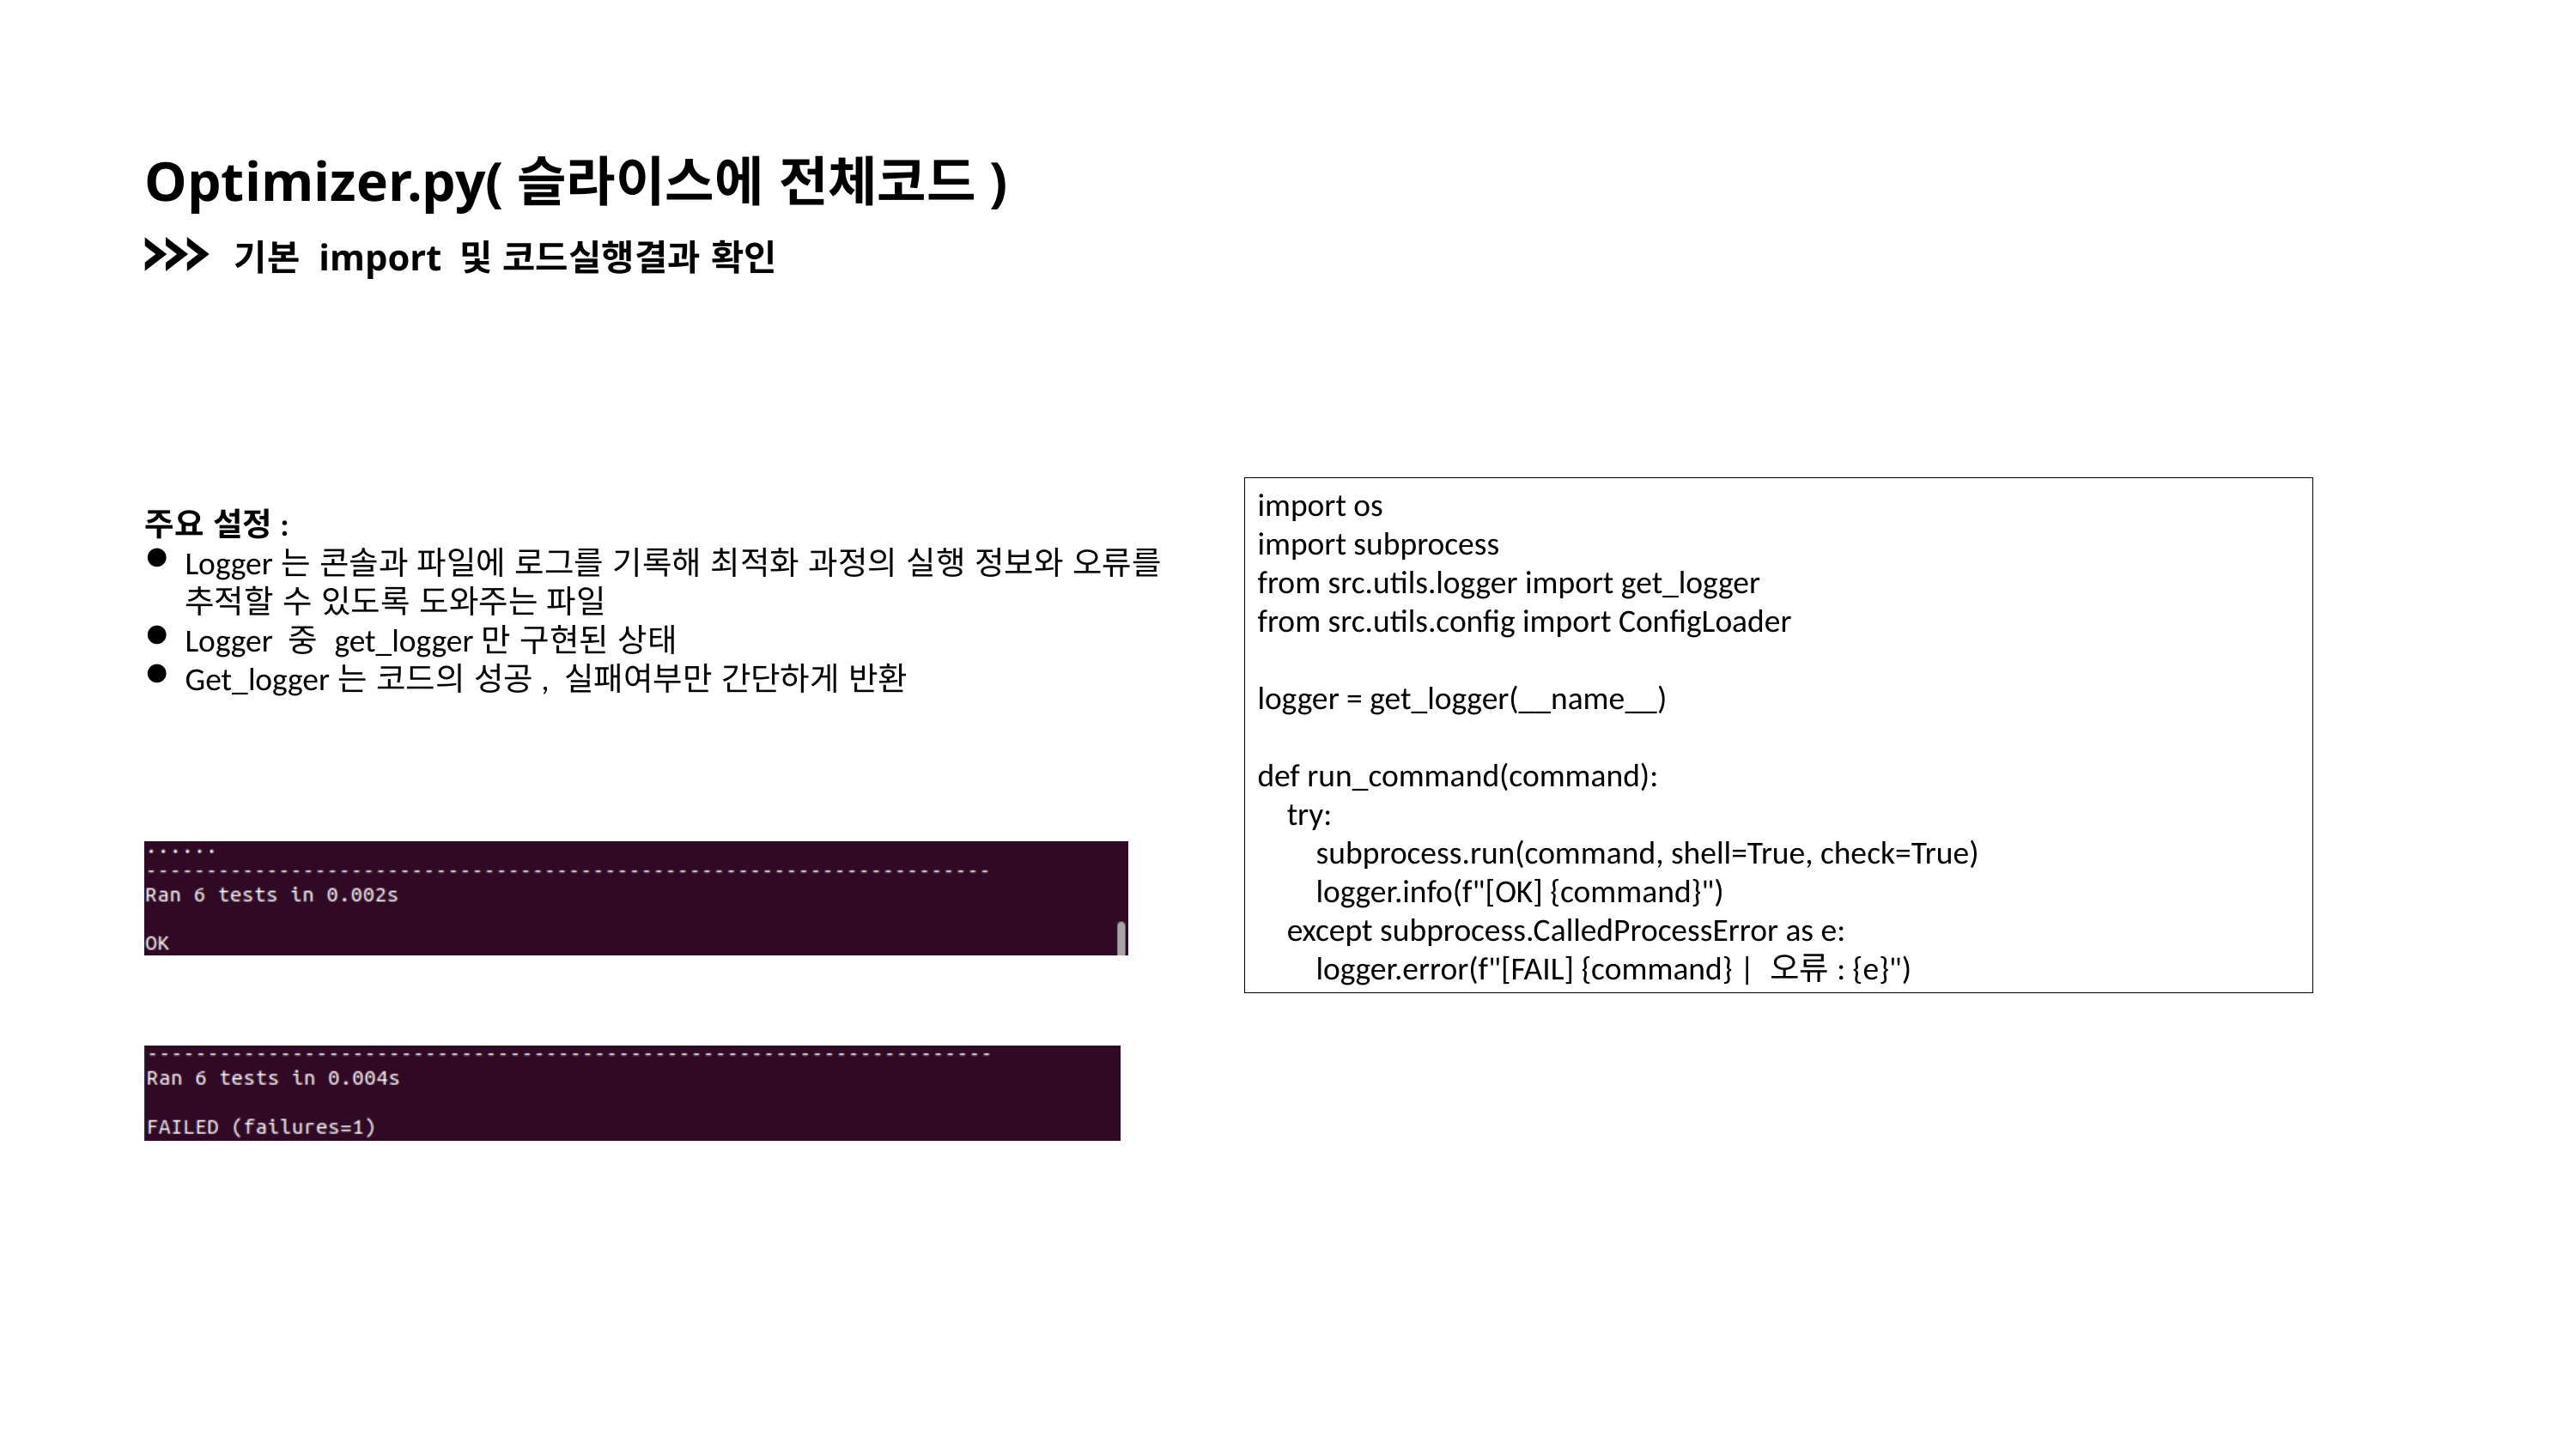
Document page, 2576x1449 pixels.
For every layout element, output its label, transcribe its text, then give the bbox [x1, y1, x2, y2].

text_box [144, 237, 210, 272]
text_box import os import subprocess from src.utils.logger import get_logger from src.utils.config import ConfigLoader logger = get_logger(__name__) def run_command(command): try: subprocess.run(command, shell=True, check=True) logger.info(f"[OK] {command}") except subprocess.CalledProcessError as e: logger.error(f"[FAIL] {command} | 오류: {e}") [1244, 477, 2313, 993]
picture [144, 1046, 1121, 1141]
text_box Optimizer.py(슬라이스에 전체코드) [144, 136, 1031, 212]
text_box 주요 설정: Logger는 콘솔과 파일에 로그를 기록해 최적화 과정의 실행 정보와 오류를 추적할 수 있도록 도와주는 파일 Logger 중 get_logger만 구현된 상태 Get_logger는 코드의 성공, 실패여부만 간단하게 반환 [144, 503, 1167, 698]
picture [144, 840, 1129, 956]
text_box 기본 import 및 코드실행결과 확인 [234, 227, 910, 278]
